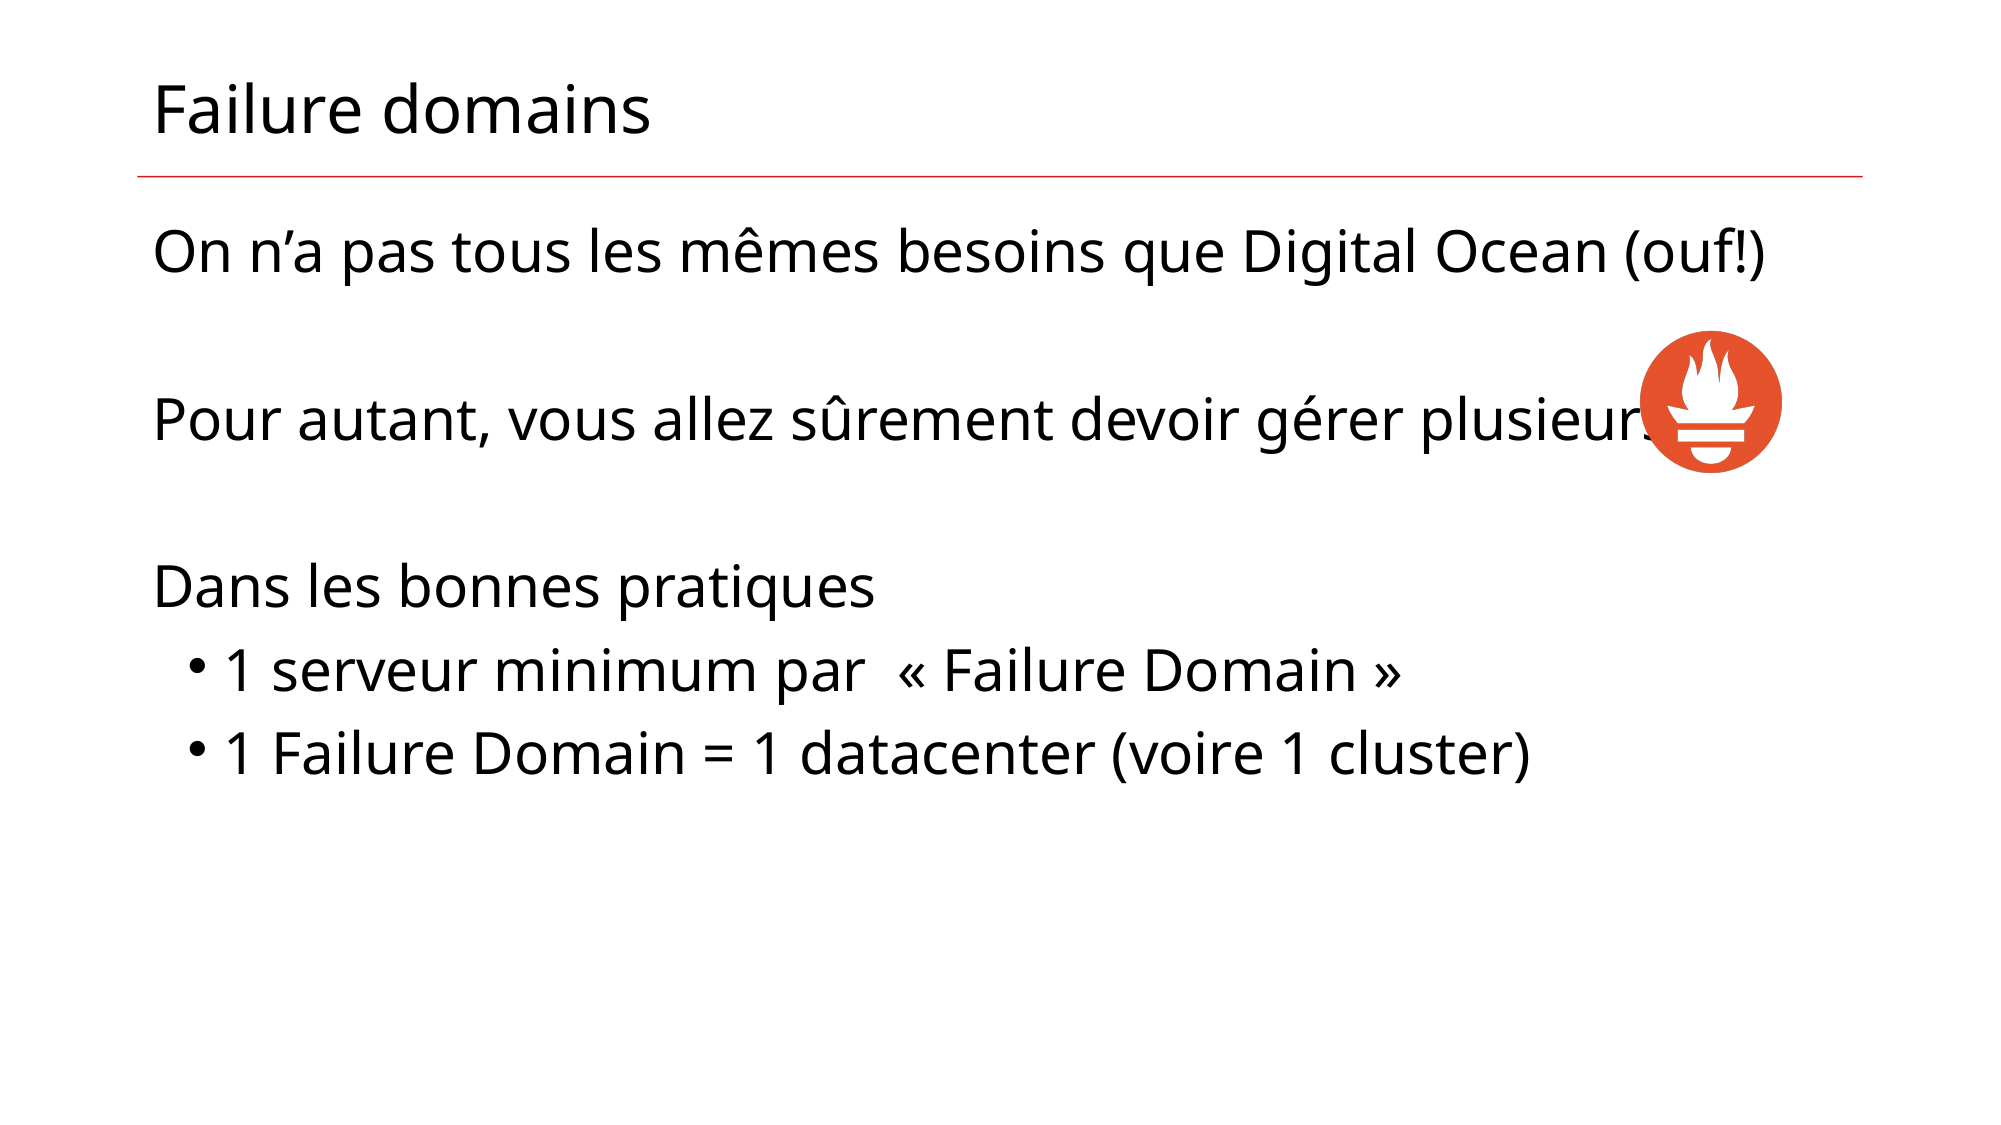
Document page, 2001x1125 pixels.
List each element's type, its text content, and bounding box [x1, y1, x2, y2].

text_box Failure domains [137, 59, 1862, 164]
text_box On n’a pas tous les mêmes besoins que Digital Ocean (ouf!) Pour autant, vous allez sûrement devoir gérer plusieurs Dans les bonnes pratiques 1 serveur minimum par « Failure Domain » 1 Failure Domain = 1 datacenter (voire 1 cluster) [137, 215, 1862, 1030]
picture [1639, 330, 1784, 473]
